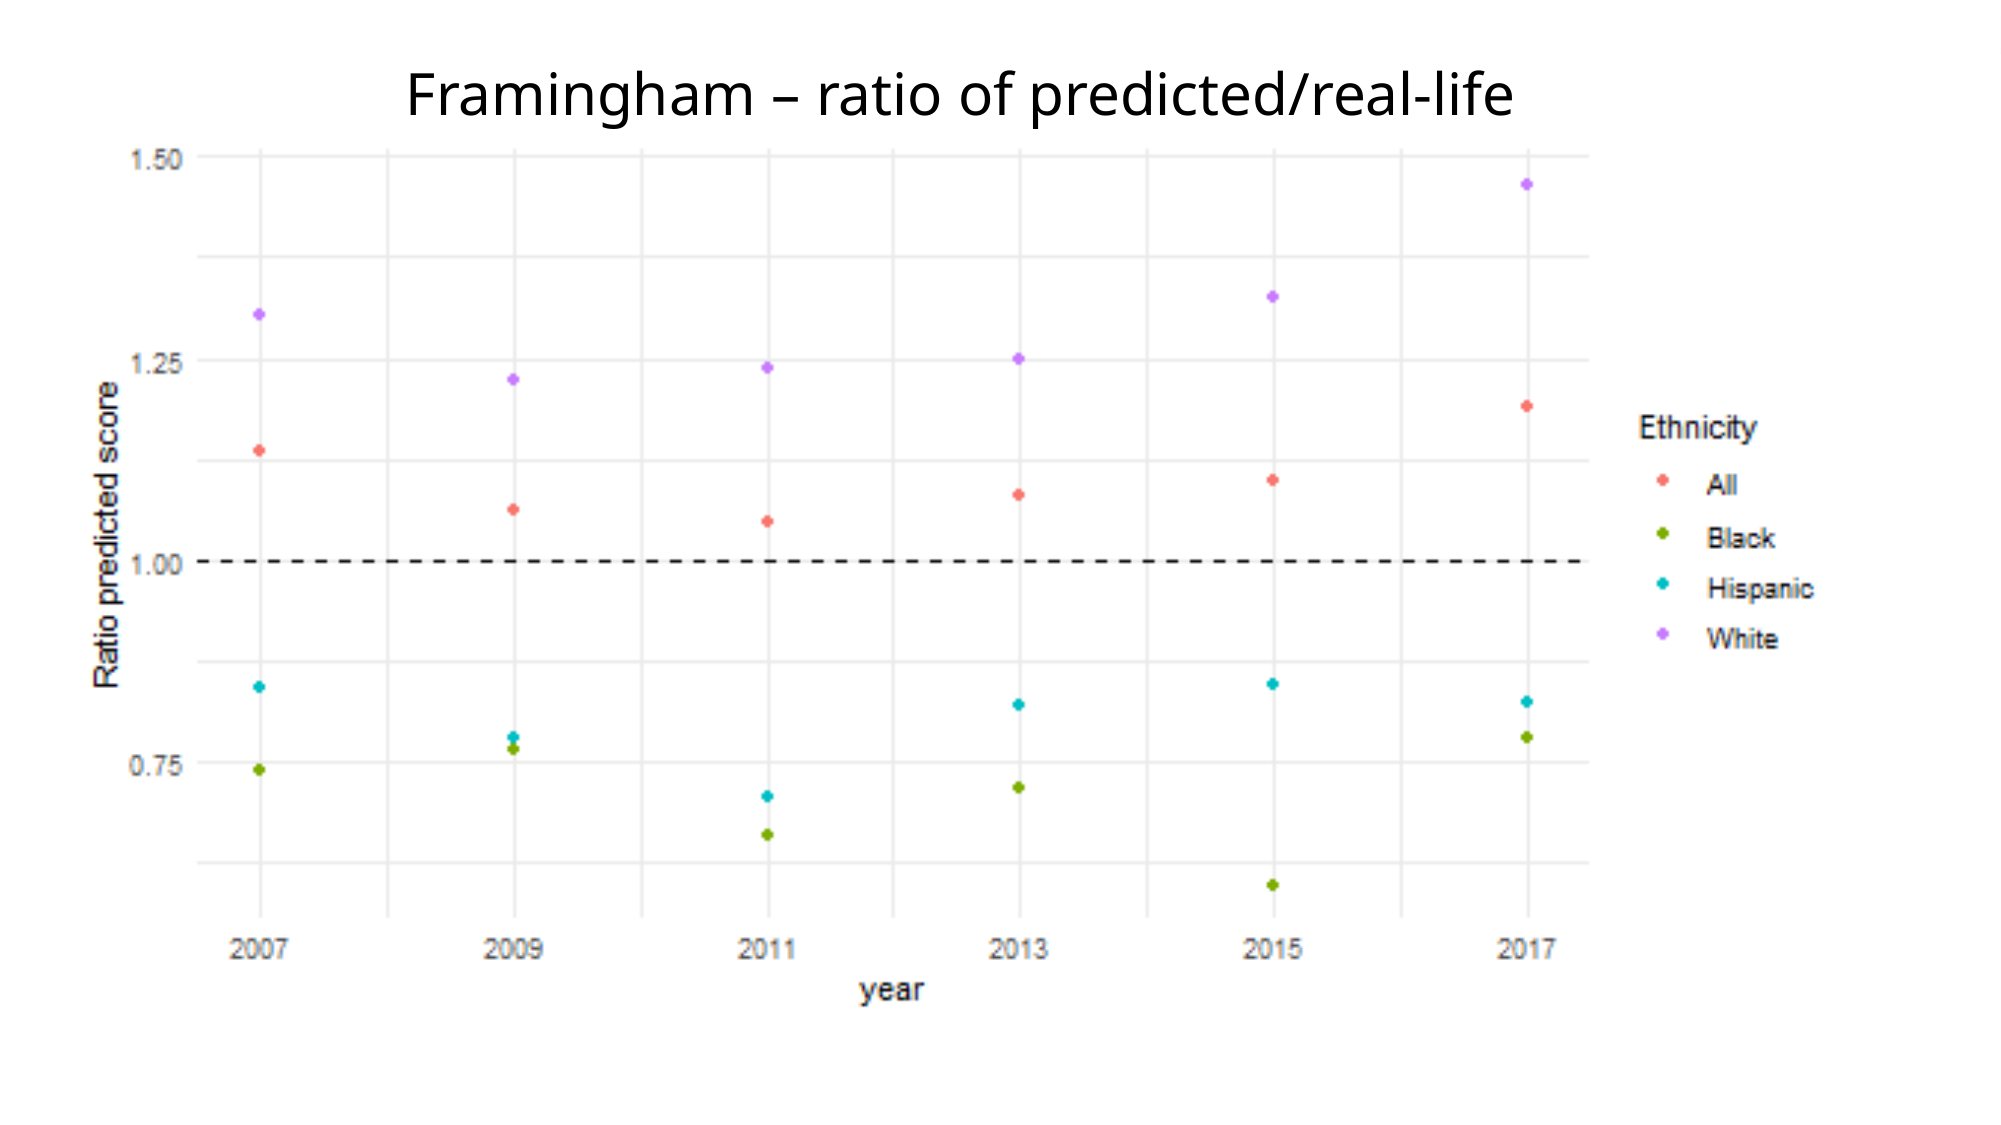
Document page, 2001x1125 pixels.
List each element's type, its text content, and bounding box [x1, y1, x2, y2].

text_box Framingham – ratio of predicted/real-life [391, 50, 1531, 135]
picture [74, 135, 1847, 1022]
